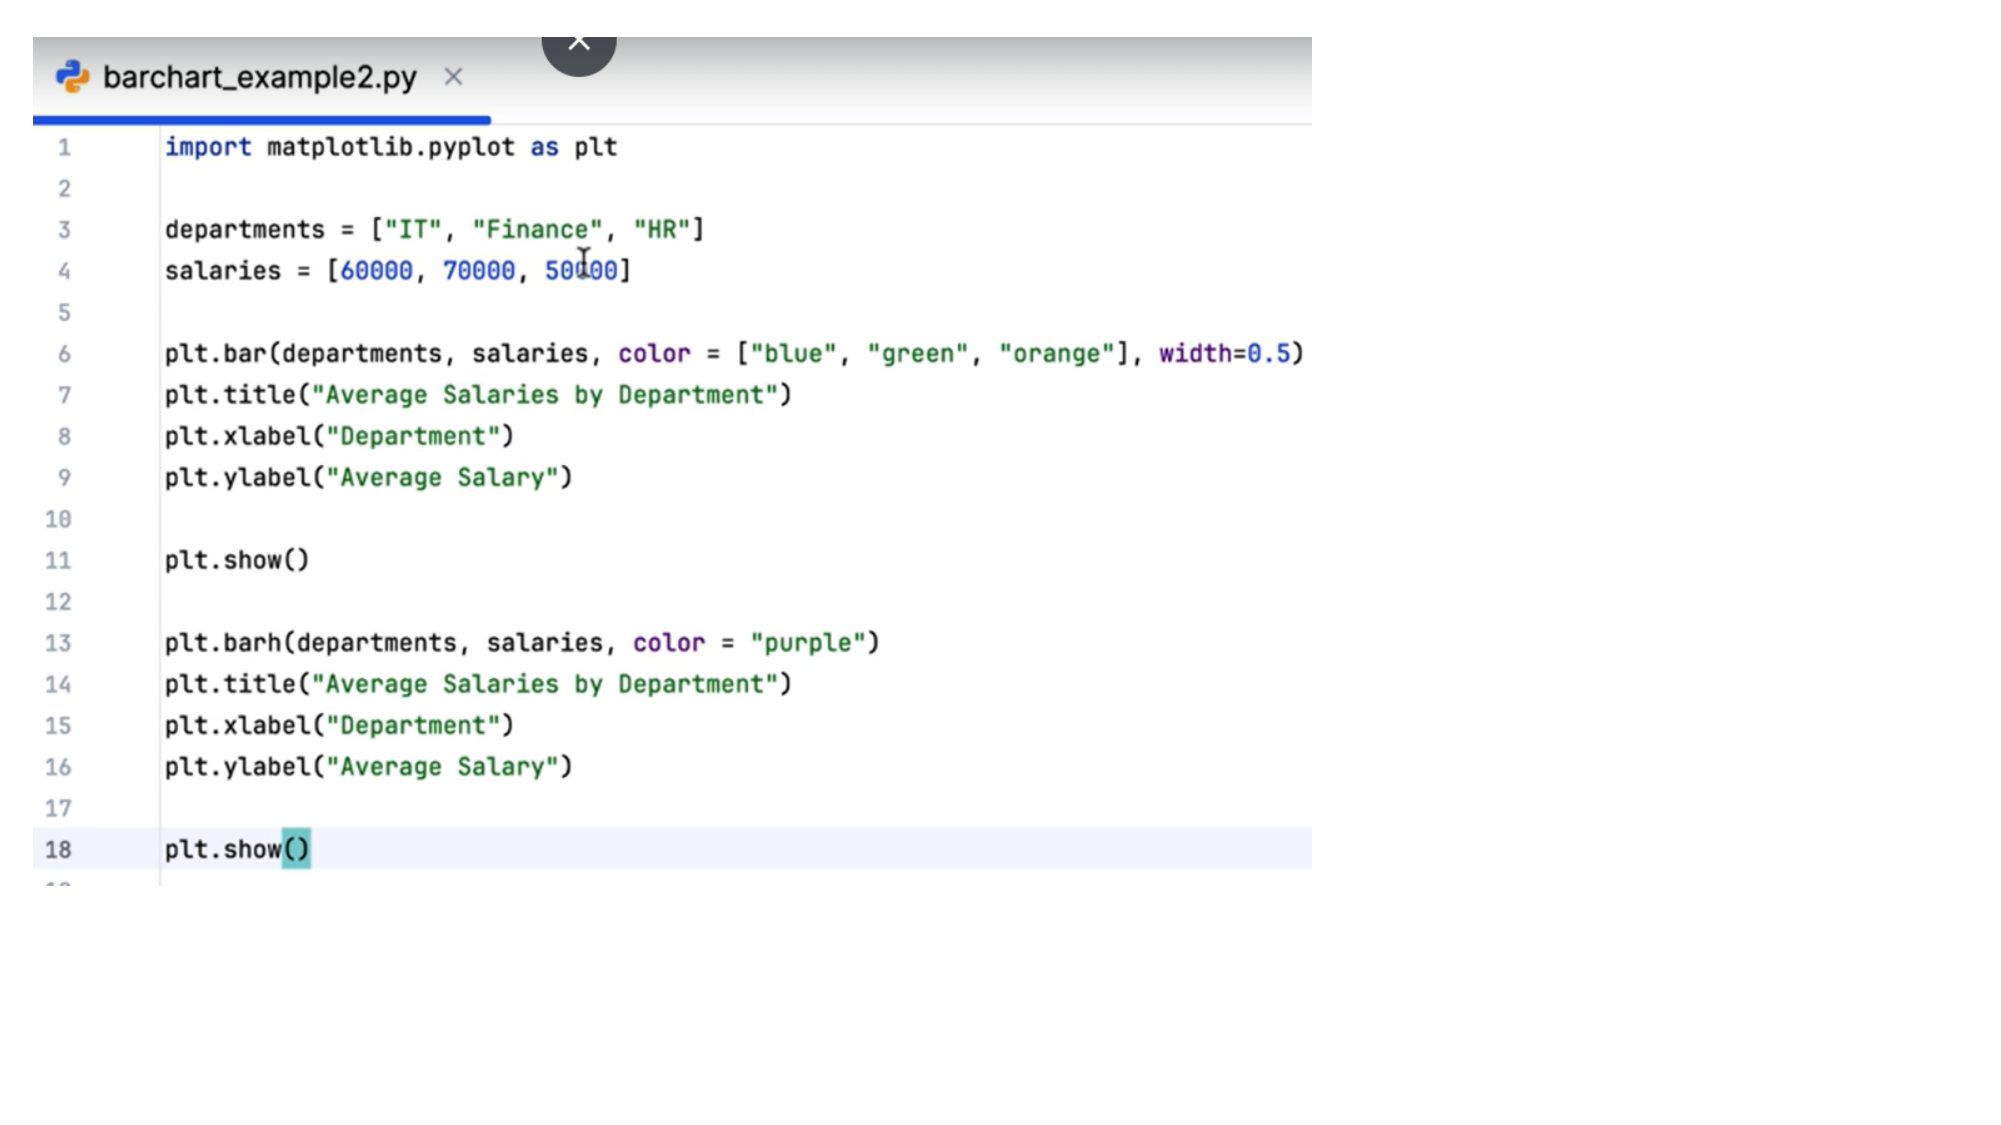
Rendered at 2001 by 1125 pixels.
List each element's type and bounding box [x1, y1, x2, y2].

picture [32, 37, 1313, 886]
